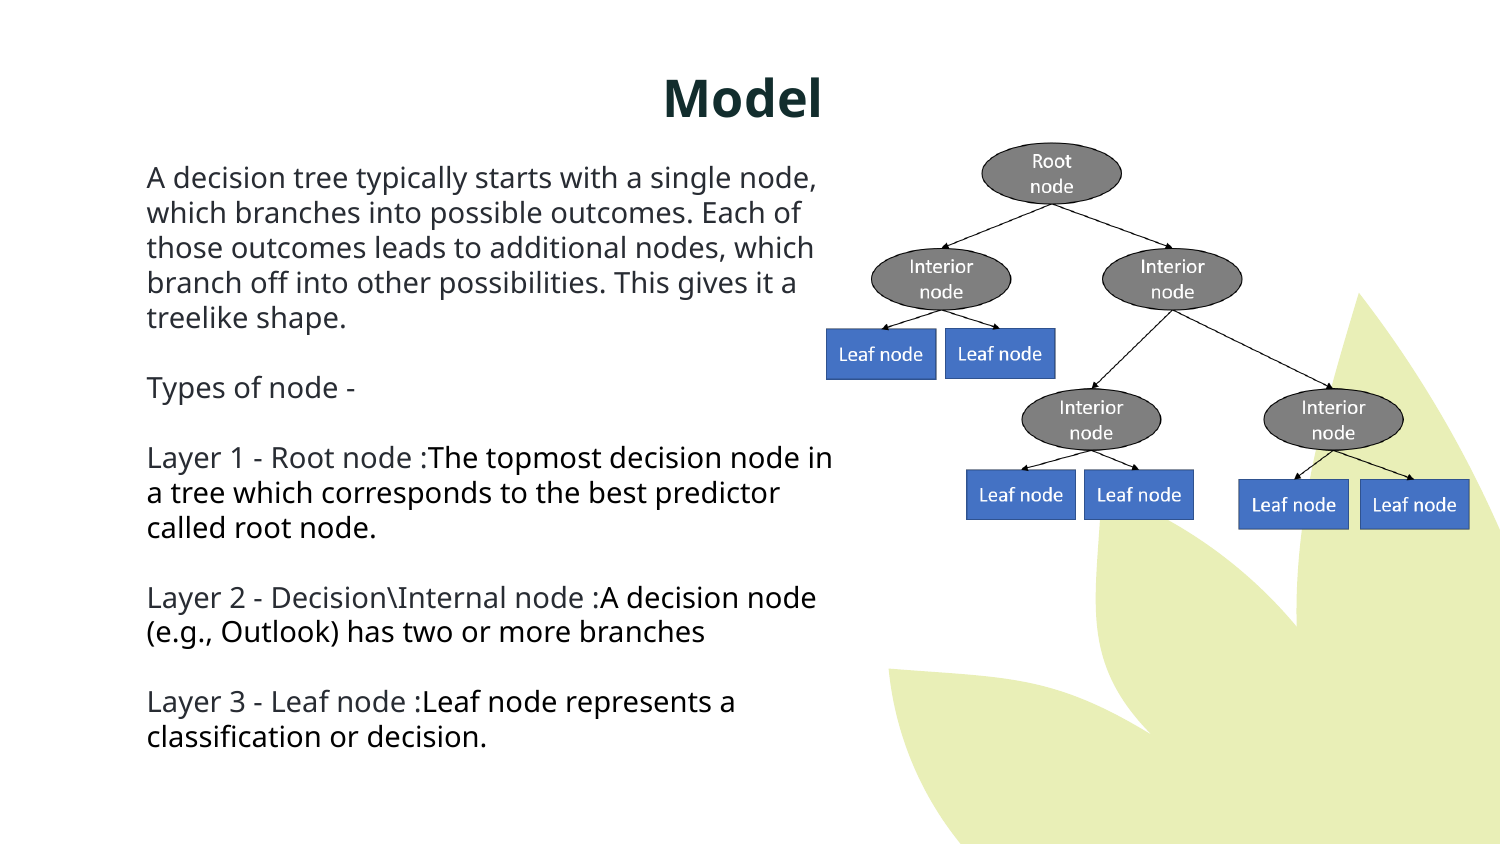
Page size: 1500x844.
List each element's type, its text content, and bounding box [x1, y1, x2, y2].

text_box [855, 240, 1500, 844]
title Model [29, 50, 1471, 145]
picture [824, 140, 1470, 531]
text_box A decision tree typically starts with a single node, which branches into possible outcomes. Each of those outcomes leads to additional nodes, which branch off into other possibilities. This gives it a treelike shape. Types of node - Layer 1 - Root node :The topmost decision node in a tree which corresponds to the best predictor called root node. Layer 2 - Decision\Internal node :A decision node (e.g., Outlook) has two or more branches Layer 3 - Leaf node :Leaf node represents a classification or decision. [131, 144, 850, 769]
